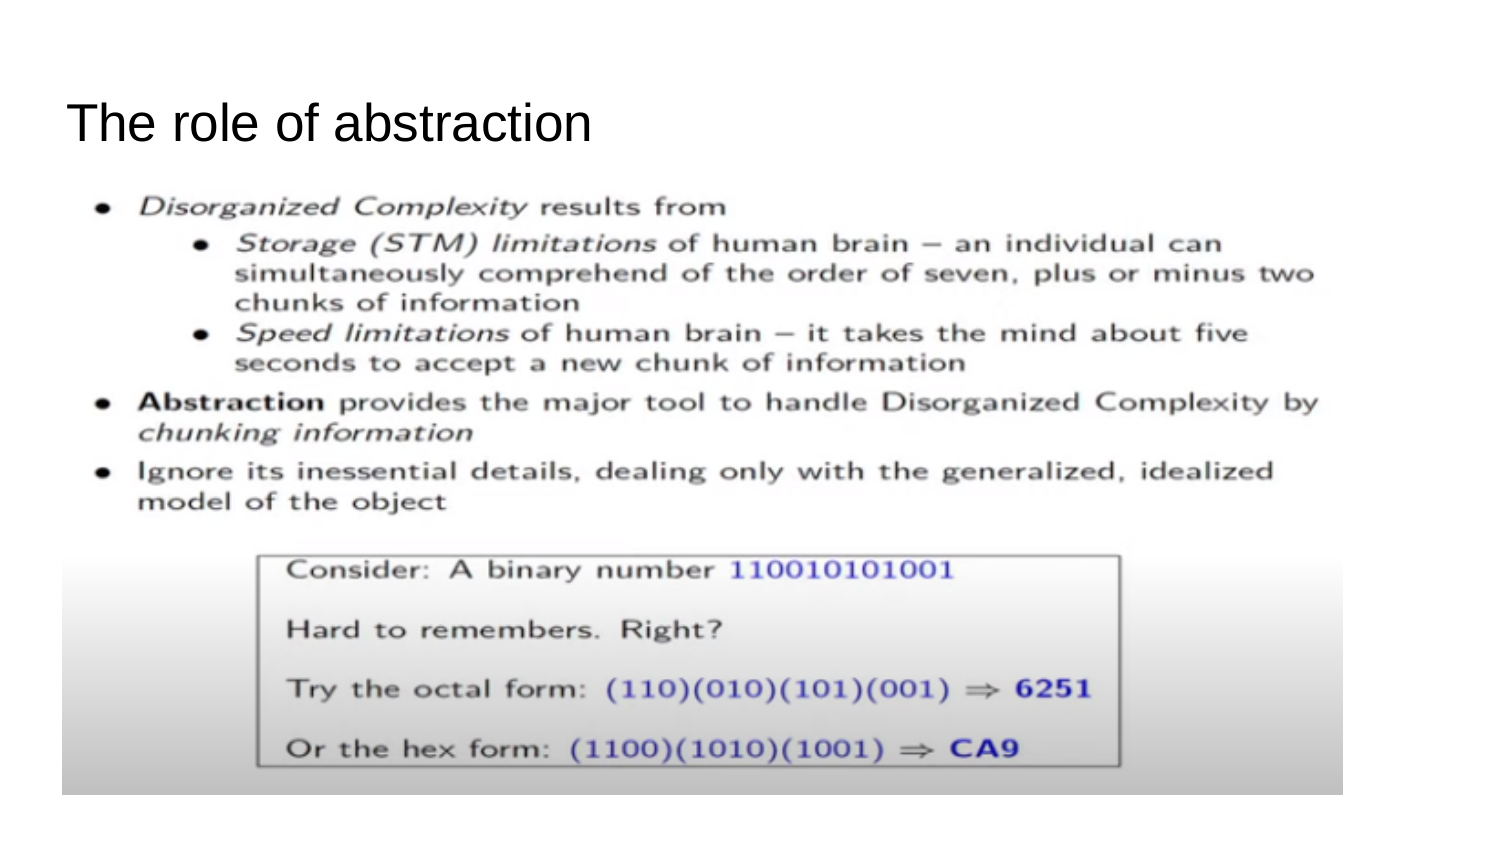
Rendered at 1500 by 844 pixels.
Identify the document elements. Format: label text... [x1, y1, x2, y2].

picture [61, 188, 1344, 796]
title The role of abstraction [51, 72, 1449, 167]
